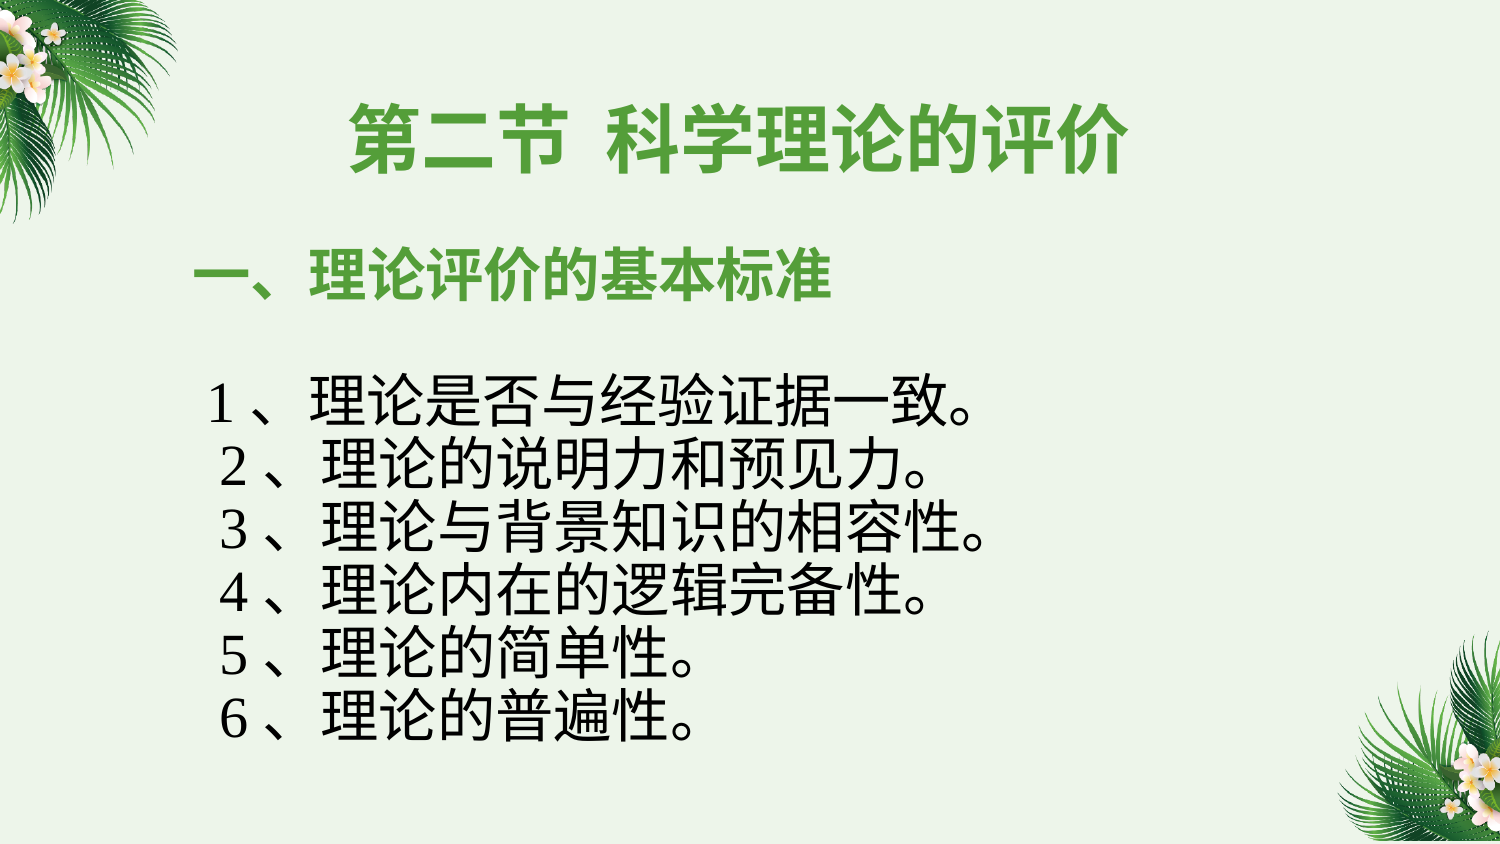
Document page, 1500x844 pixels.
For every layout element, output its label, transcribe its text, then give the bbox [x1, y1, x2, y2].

text_box 第二节 科学理论的评价 一、理论评价的基本标准 1、理论是否与经验证据一致。 2、理论的说明力和预见力。 3、理论与背景知识的相容性。 4、理论内在的逻辑完备性。 5、理论的简单性。 6、理论的普遍性。 [177, 95, 1352, 643]
picture [0, 0, 178, 224]
picture [1336, 630, 1500, 841]
